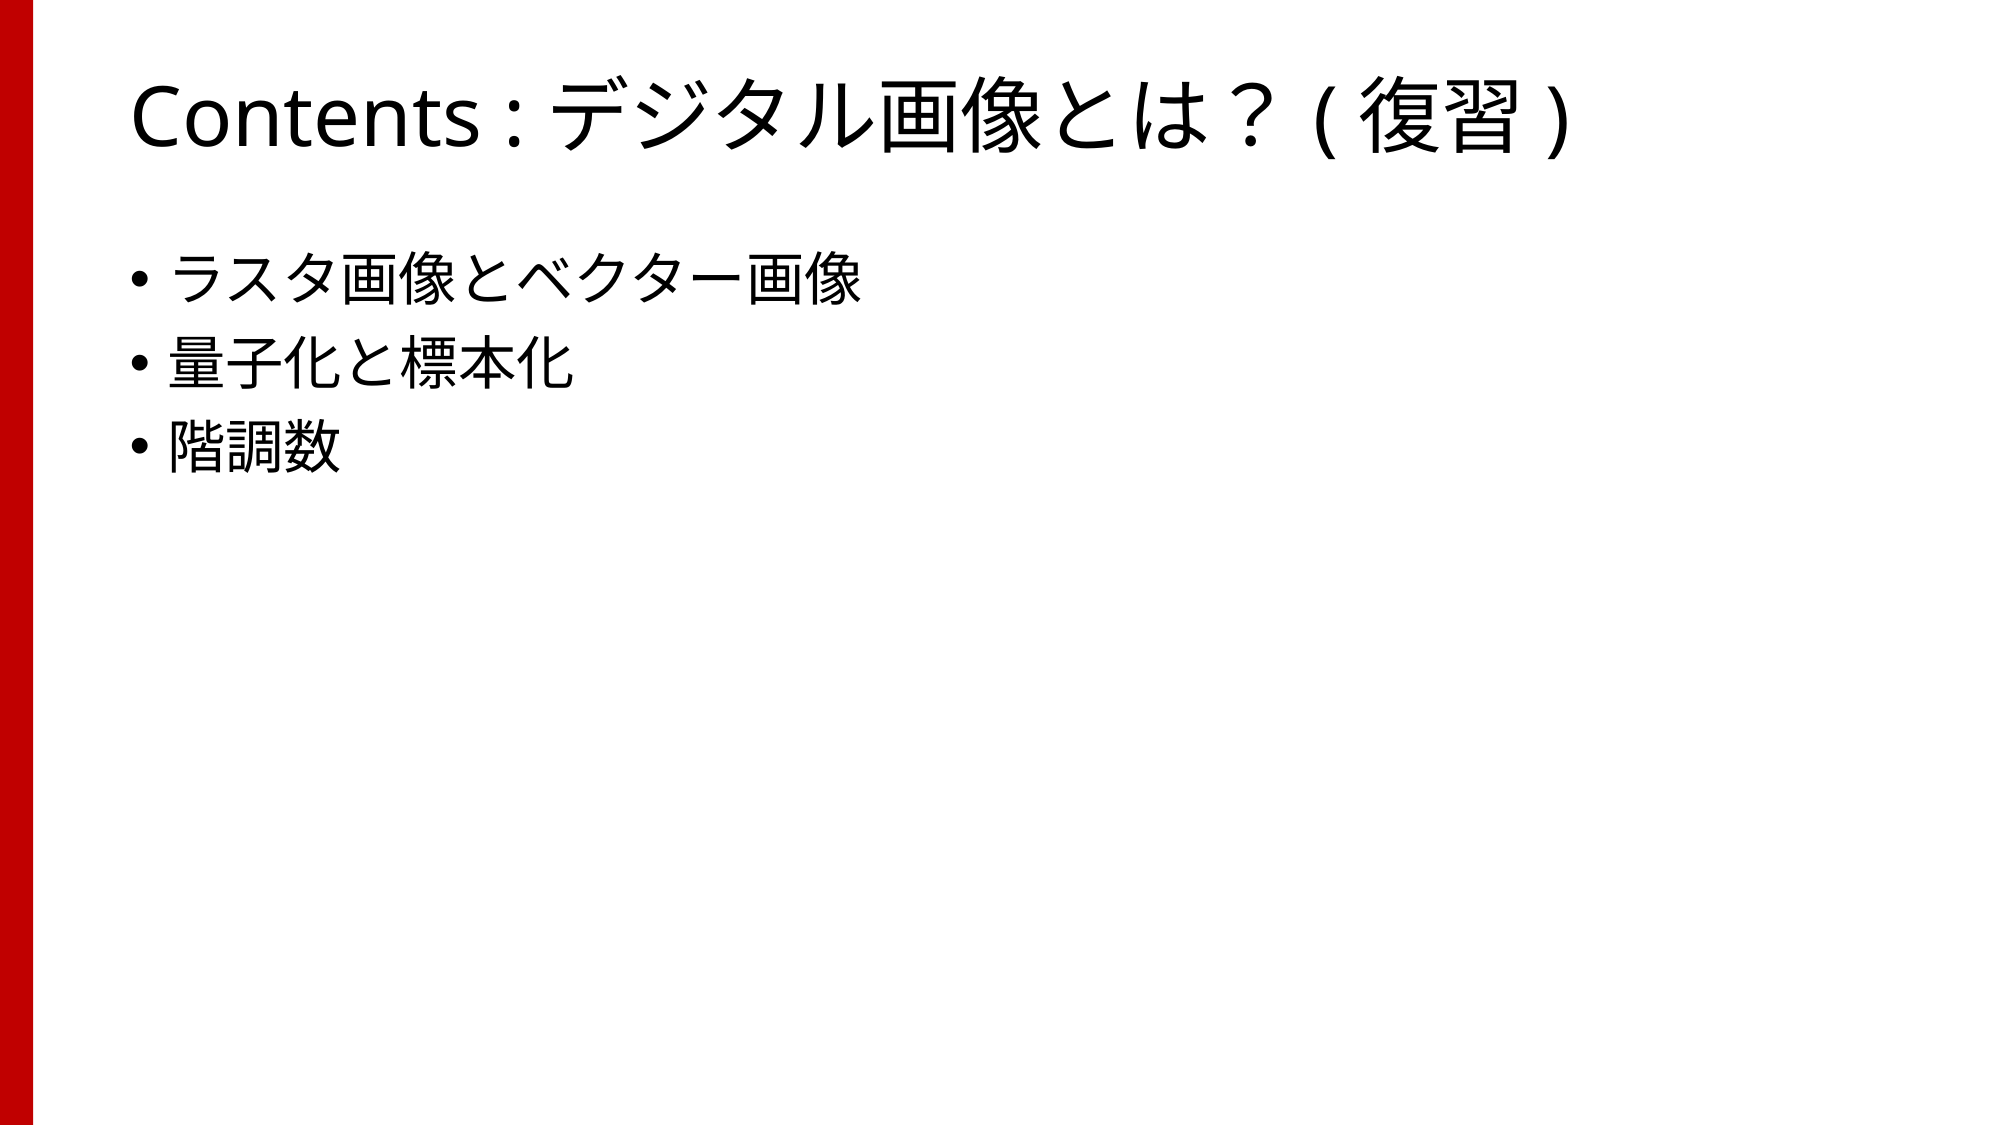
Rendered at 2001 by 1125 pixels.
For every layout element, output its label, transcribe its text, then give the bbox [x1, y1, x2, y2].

list ラスタ画像とベクター画像 量子化と標本化 階調数 [114, 242, 1574, 831]
title Contents :デジタル画像とは？(復習) [114, 59, 1815, 181]
